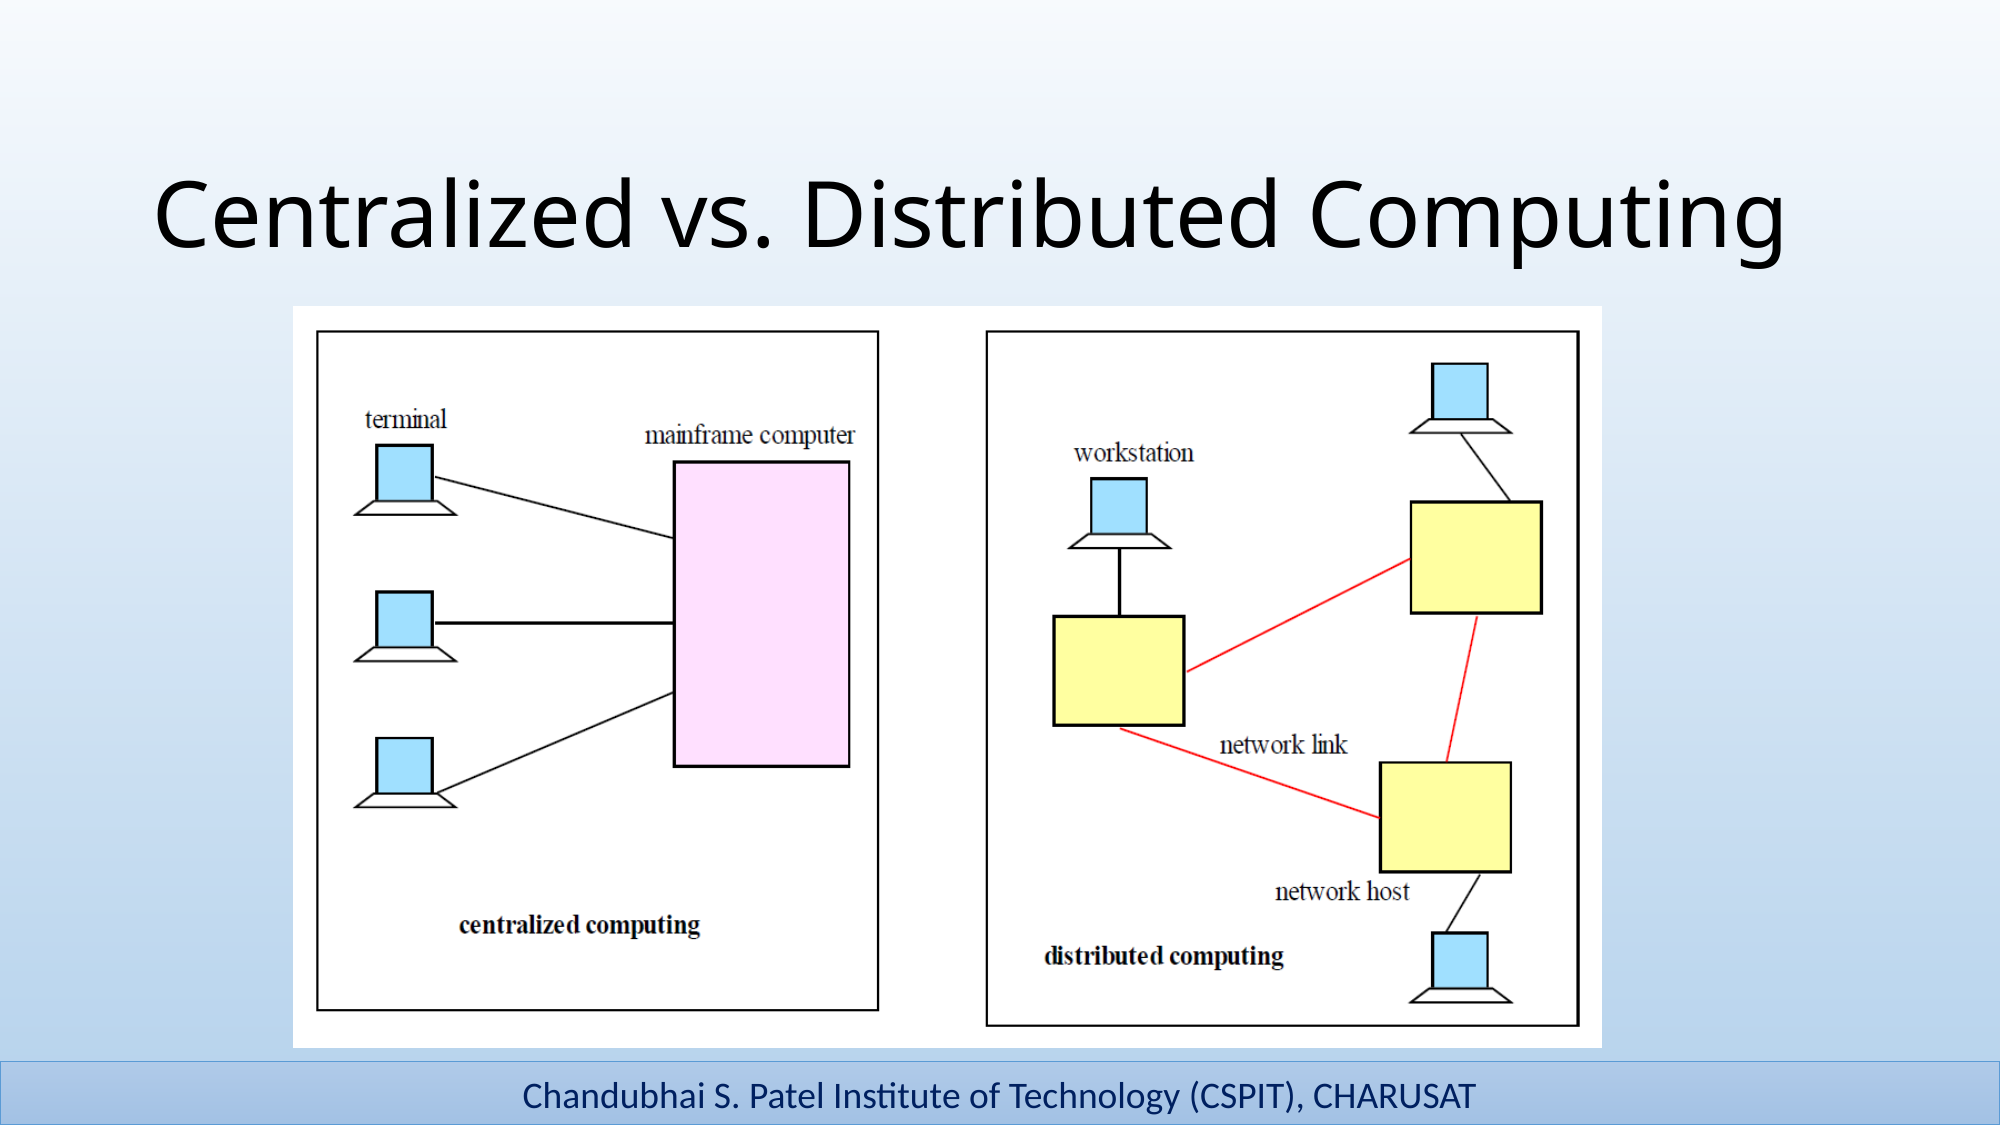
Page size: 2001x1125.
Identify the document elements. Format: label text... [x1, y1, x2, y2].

footer Arpita Shah [662, 1048, 1338, 1103]
picture [293, 306, 1602, 1048]
title Centralized vs. Distributed Computing [137, 59, 1863, 278]
slide_number 5 [1412, 1042, 1863, 1103]
